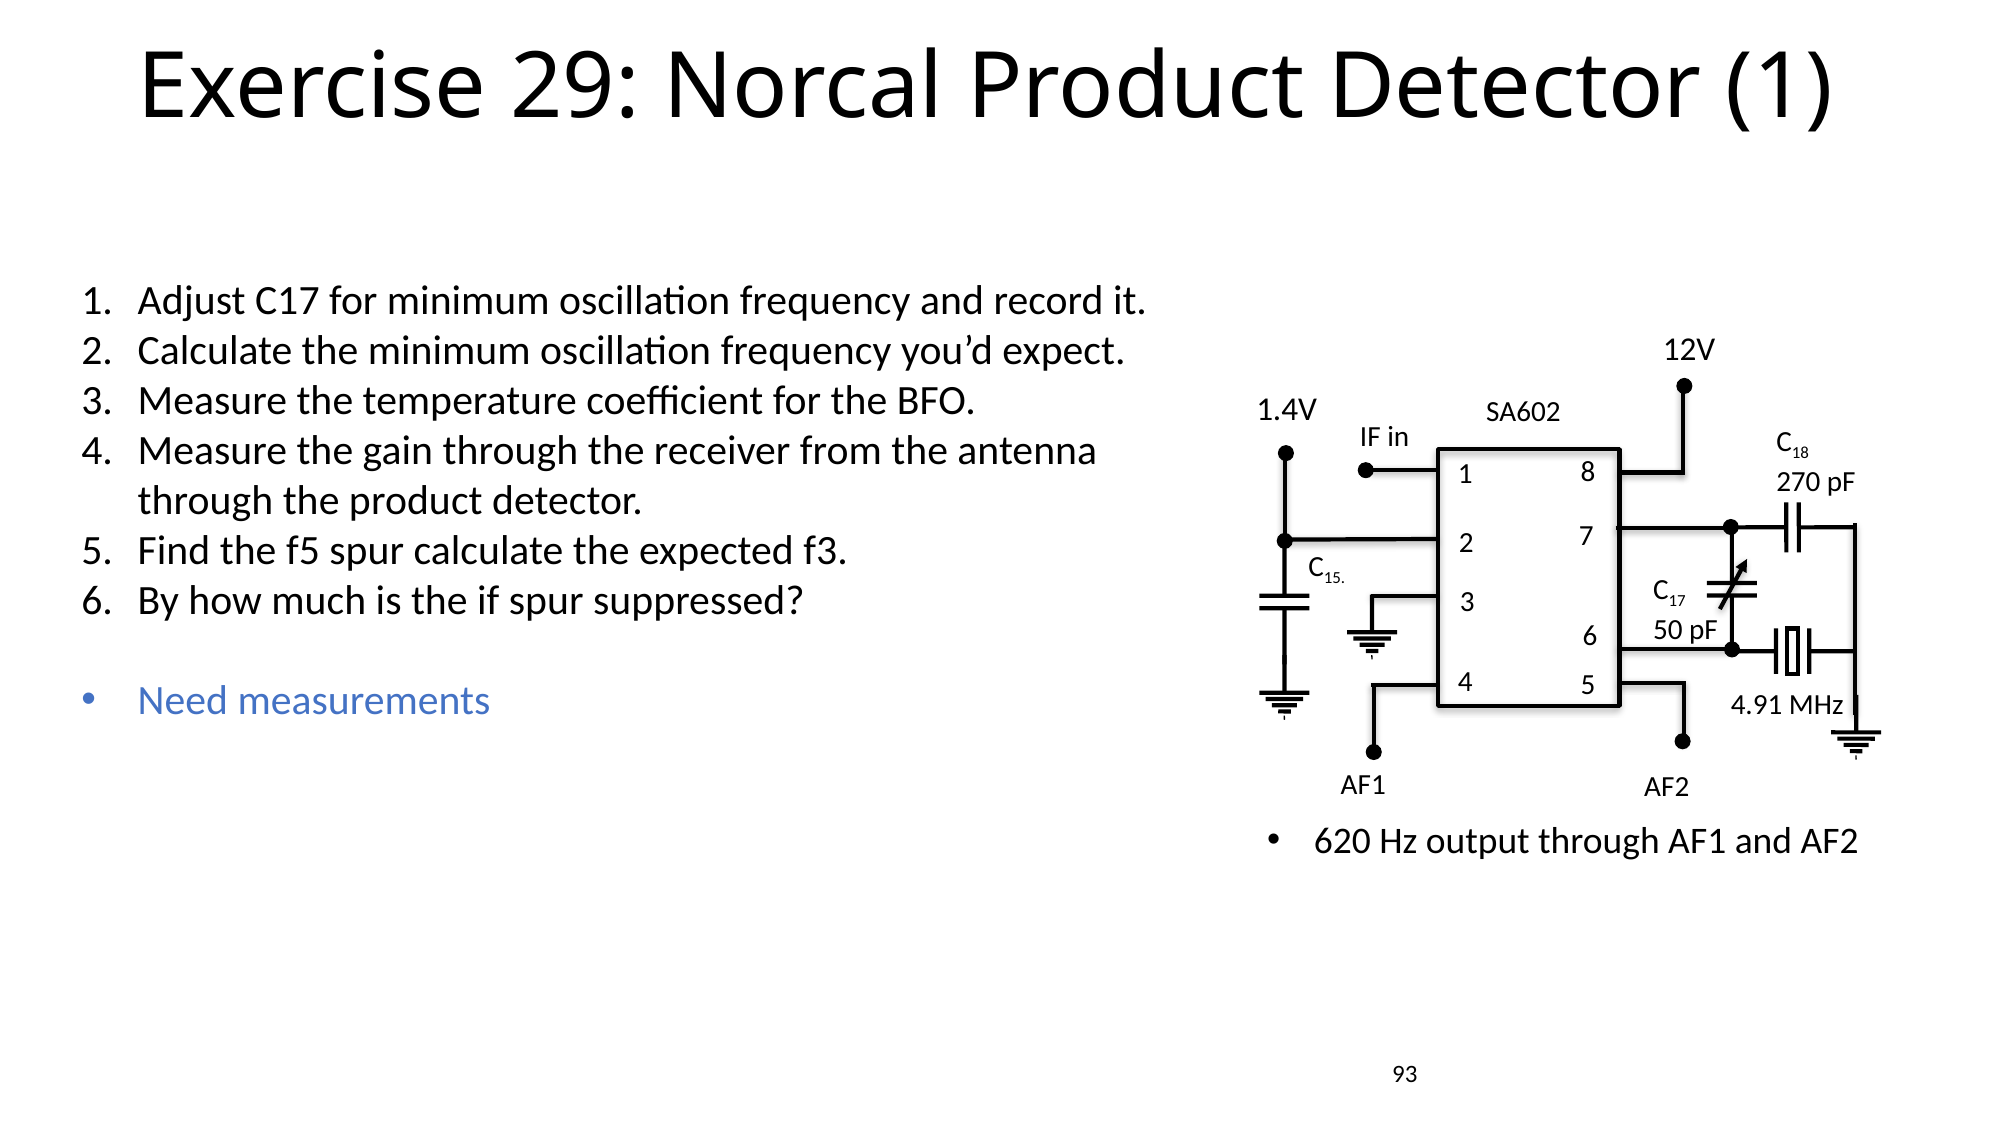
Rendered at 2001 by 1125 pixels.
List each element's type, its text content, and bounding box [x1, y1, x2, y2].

text_box Adjust C17 for minimum oscillation frequency and record it. Calculate the minimum oscillation frequency you’d expect. Measure the temperature coefficient for the BFO. Measure the gain through the receiver from the antenna through the product detector. Find the f5 spur calculate the expected f3. By how much is the if spur suppressed? Need measurements [73, 265, 1182, 1069]
slide_number 93 [1074, 738, 1425, 1125]
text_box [1248, 319, 1962, 870]
text_box Exercise 29: Norcal Product Detector (1) [82, 25, 1890, 136]
